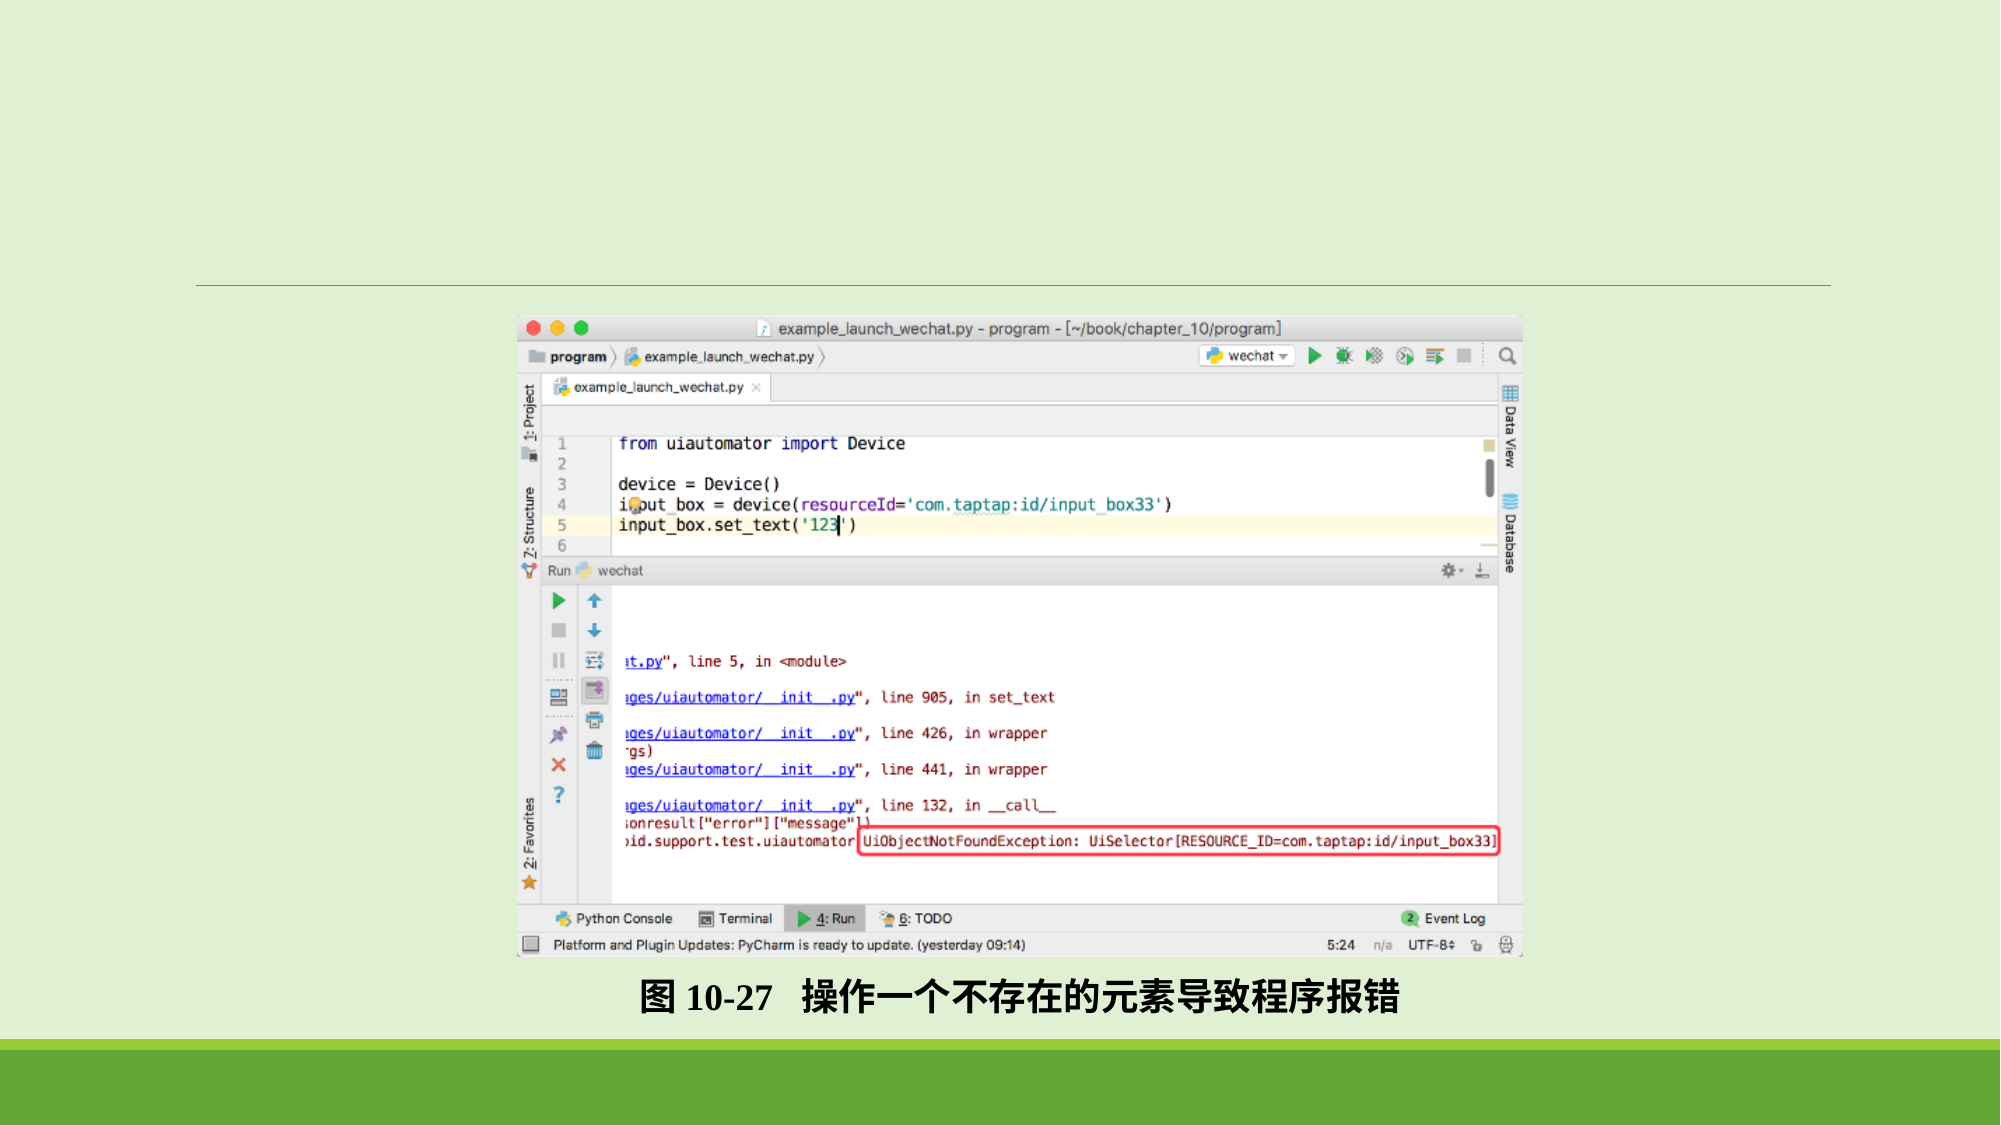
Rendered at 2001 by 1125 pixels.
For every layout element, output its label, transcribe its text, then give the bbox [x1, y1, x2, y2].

text_box 图10-27 操作一个不存在的元素导致程序报错 [624, 965, 1416, 1026]
picture [516, 314, 1524, 958]
